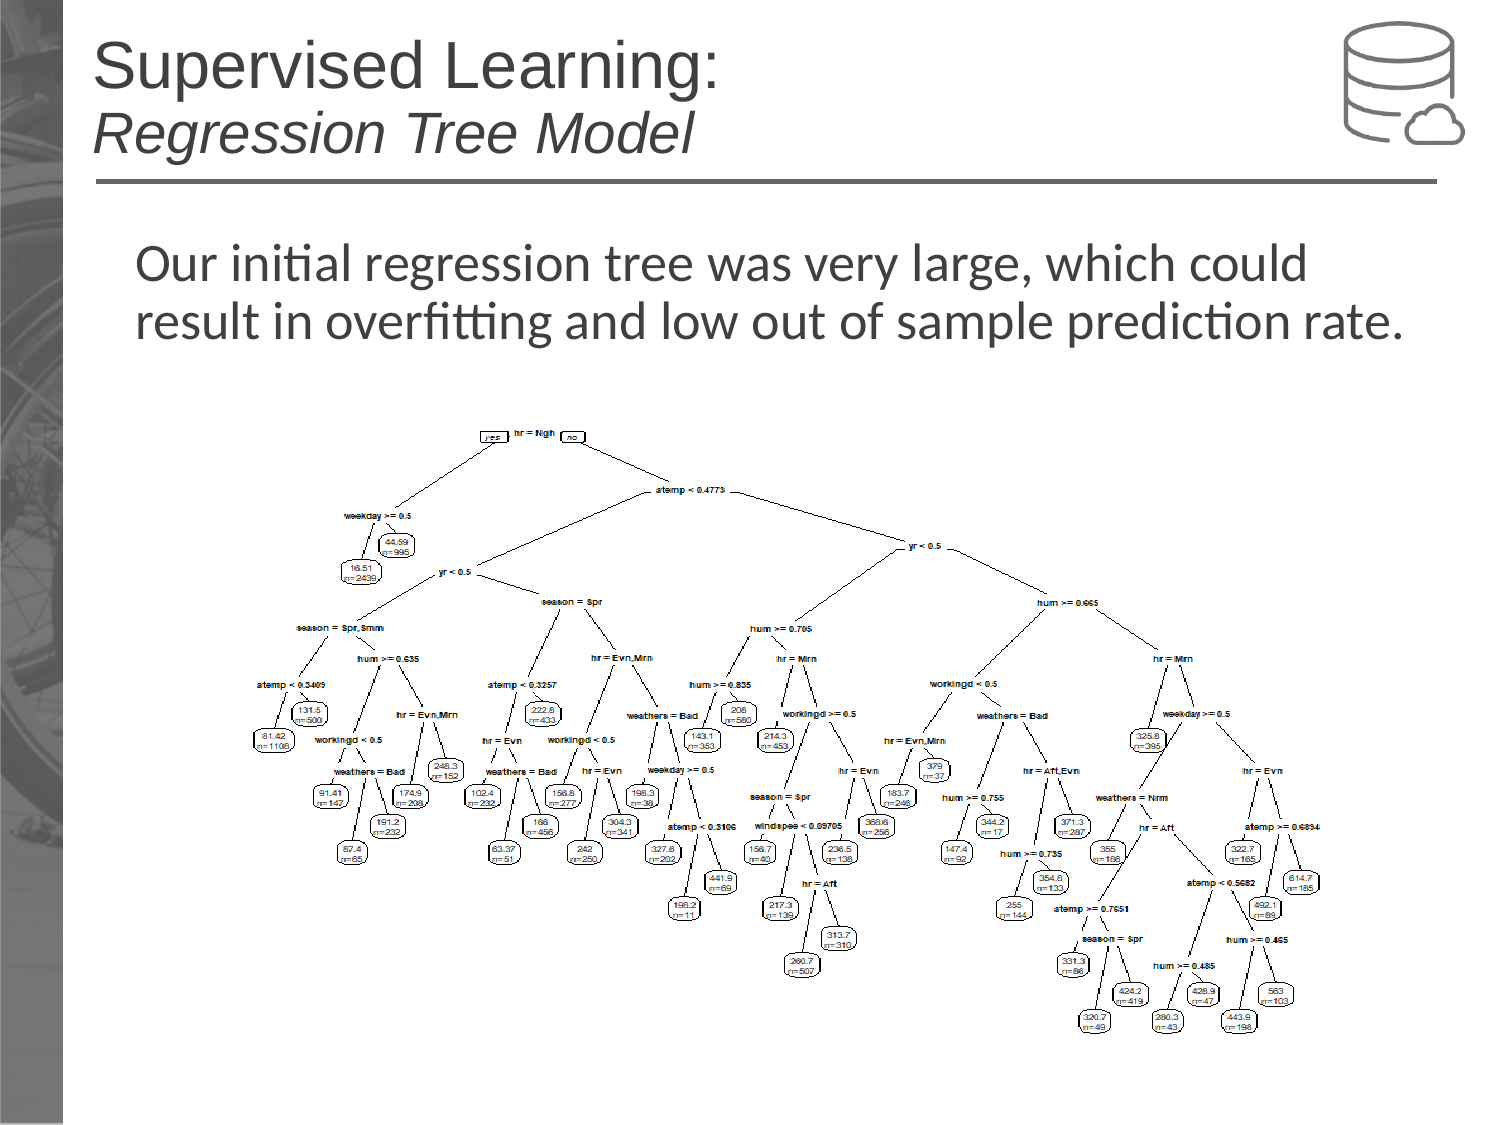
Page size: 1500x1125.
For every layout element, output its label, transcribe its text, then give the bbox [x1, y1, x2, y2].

picture [1342, 21, 1466, 146]
text_box Our initial regression tree was very large, which could result in overfitting and low out of sample prediction rate. [120, 227, 1442, 374]
picture [0, 0, 63, 1125]
picture [187, 382, 1392, 1075]
title Supervised Learning: Regression Tree Model [77, 0, 1372, 208]
